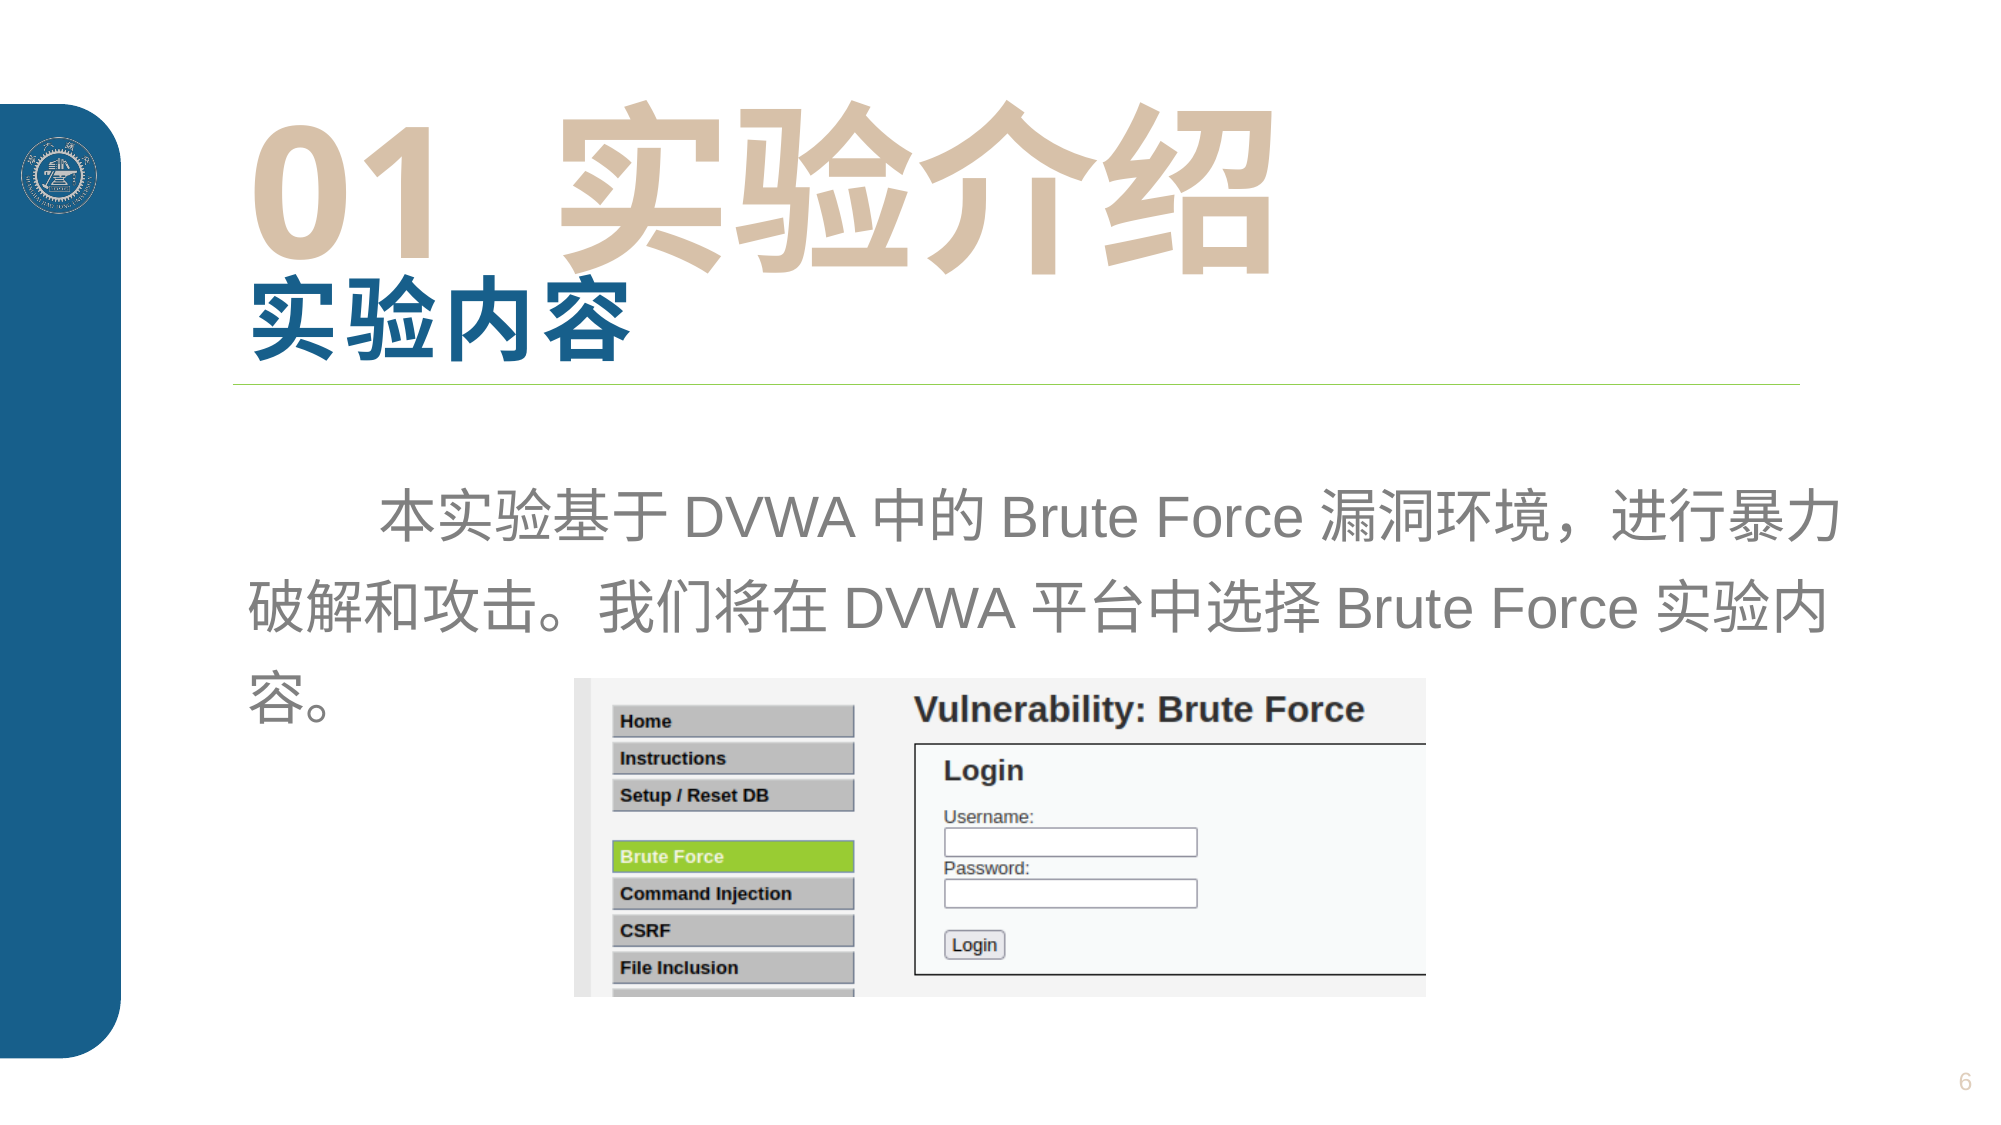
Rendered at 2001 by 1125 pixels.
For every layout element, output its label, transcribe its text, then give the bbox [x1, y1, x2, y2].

text_box 01 实验介绍 [193, 67, 1338, 260]
title 实验内容 [232, 259, 1950, 387]
picture [574, 678, 1426, 997]
slide_number 6 [1817, 1052, 1988, 1109]
list 本实验基于DVWA中的Brute Force漏洞环境，进行暴力破解和攻击。我们将在DVWA平台中选择Brute Force实验内容。 [232, 450, 1873, 703]
